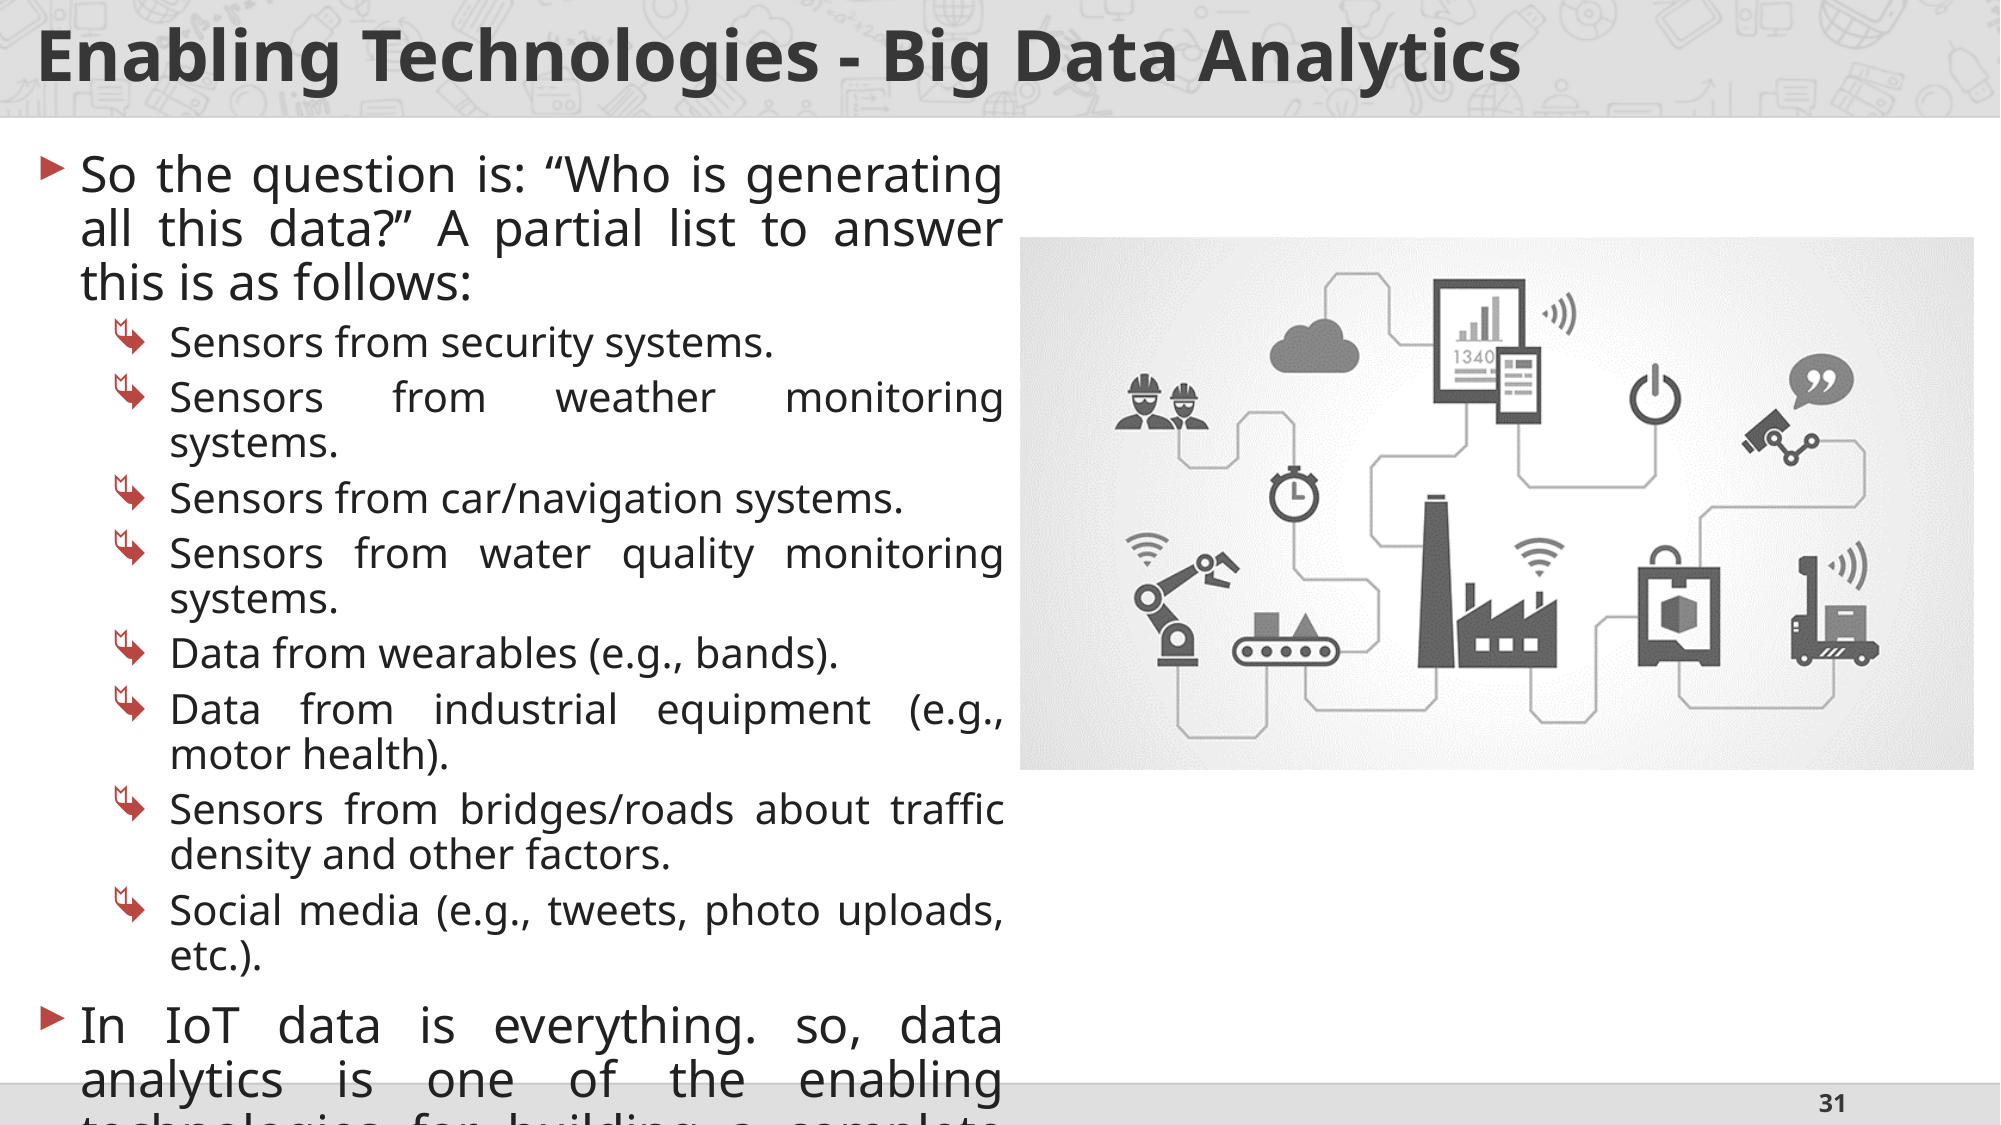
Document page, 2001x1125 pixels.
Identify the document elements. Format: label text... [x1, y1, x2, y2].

picture [1020, 237, 1974, 770]
title Enabling Technologies - Big Data Analytics [0, 0, 2000, 117]
list So the question is: “Who is generating all this data?” A partial list to answer this is as follows: Sensors from security systems. Sensors from weather monitoring systems. Sensors from car/navigation systems. Sensors from water quality monitoring systems. Data from wearables (e.g., bands). Data from industrial equipment (e.g., motor health). Sensors from bridges/roads about traffic density and other factors. Social media (e.g., tweets, photo uploads, etc.). In IoT data is everything. so, data analytics is one of the enabling technologies for building a complete and IoT application. [21, 141, 1021, 1059]
